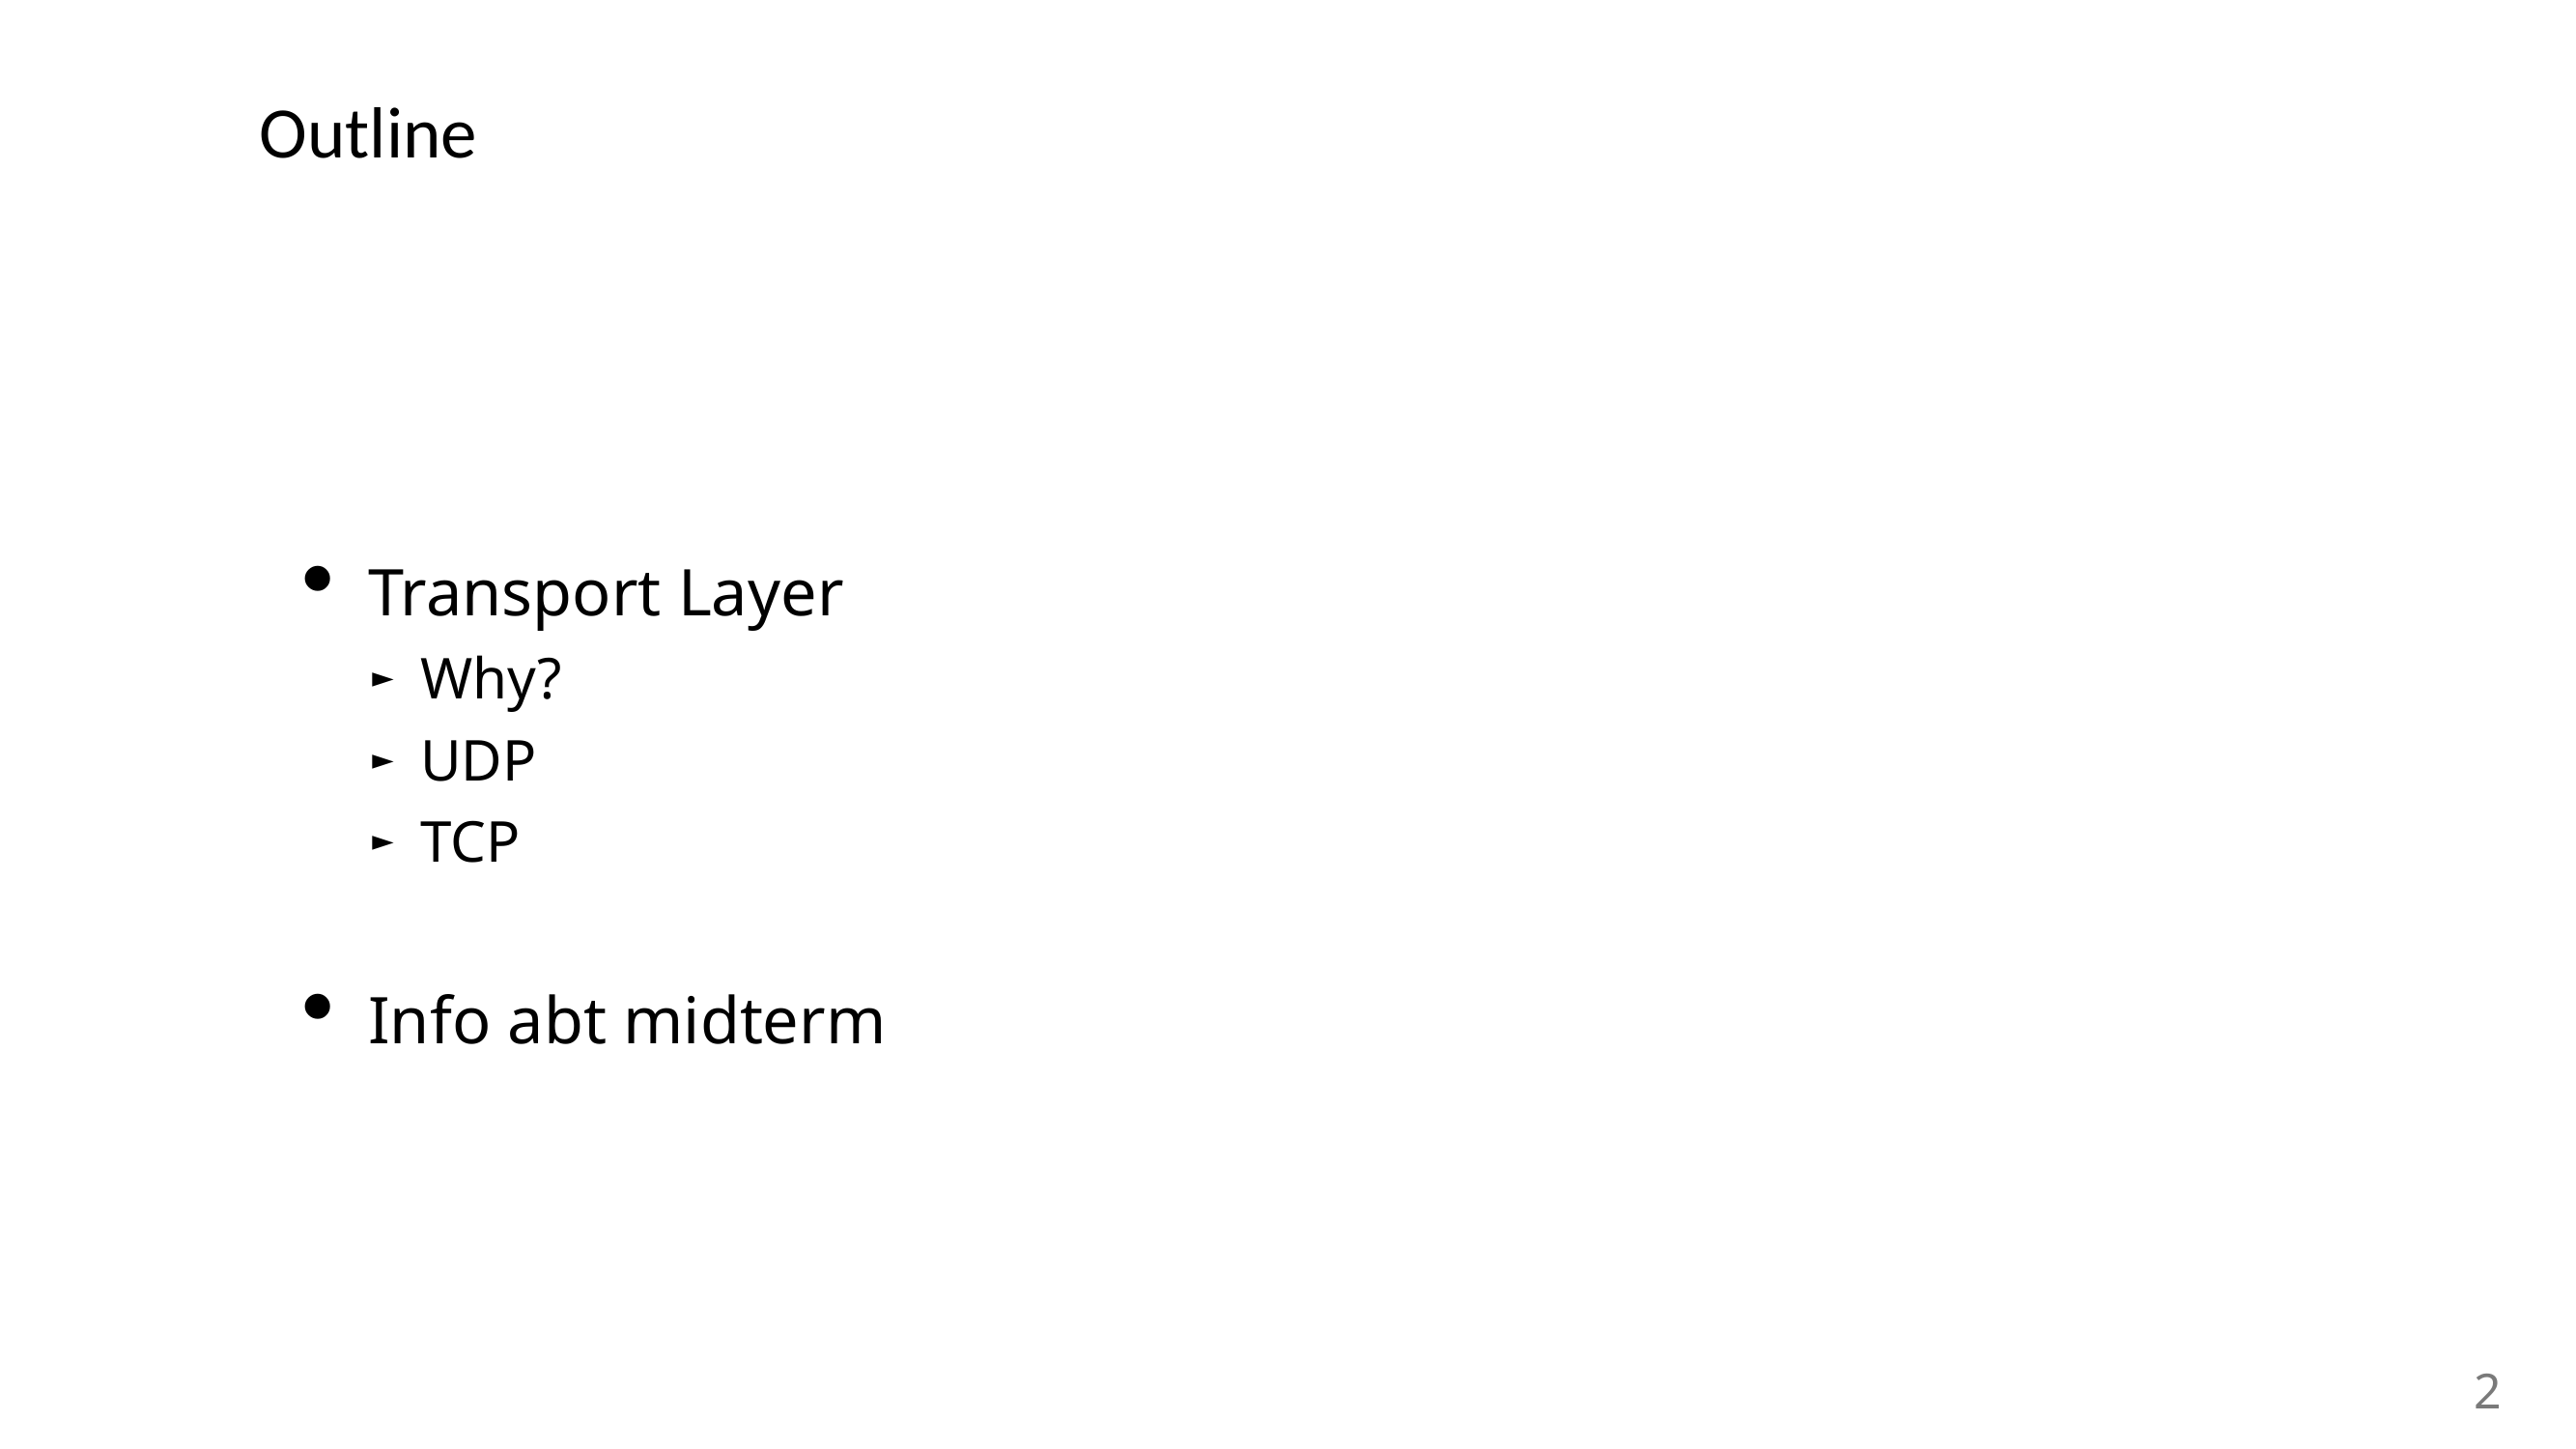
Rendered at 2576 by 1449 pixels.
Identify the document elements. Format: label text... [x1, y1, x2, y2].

title Outline [250, 0, 2325, 259]
list Transport Layer Why? UDP TCP Info abt midterm [250, 347, 2325, 1261]
slide_number 2 [2453, 1359, 2522, 1434]
